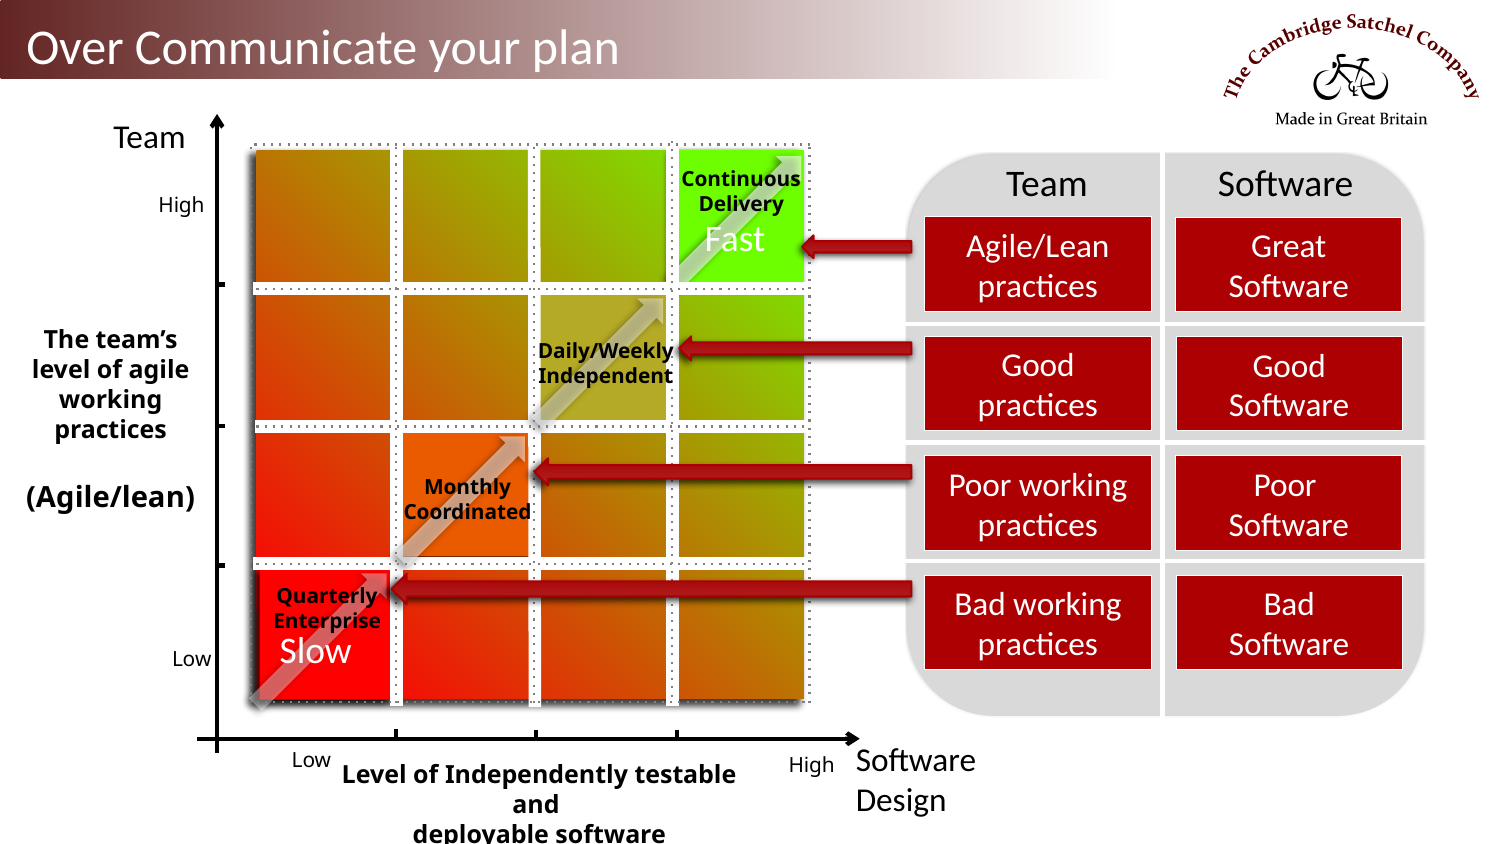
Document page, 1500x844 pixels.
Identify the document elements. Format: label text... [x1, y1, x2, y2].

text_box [678, 335, 1403, 433]
subtitle Over Communicate your plan [11, 6, 855, 115]
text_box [391, 573, 1403, 672]
text_box Software [1203, 152, 1369, 212]
picture [1220, 8, 1483, 129]
text_box [855, 6, 1425, 89]
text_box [801, 216, 1403, 314]
text_box Team [991, 152, 1103, 212]
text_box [533, 455, 1403, 553]
